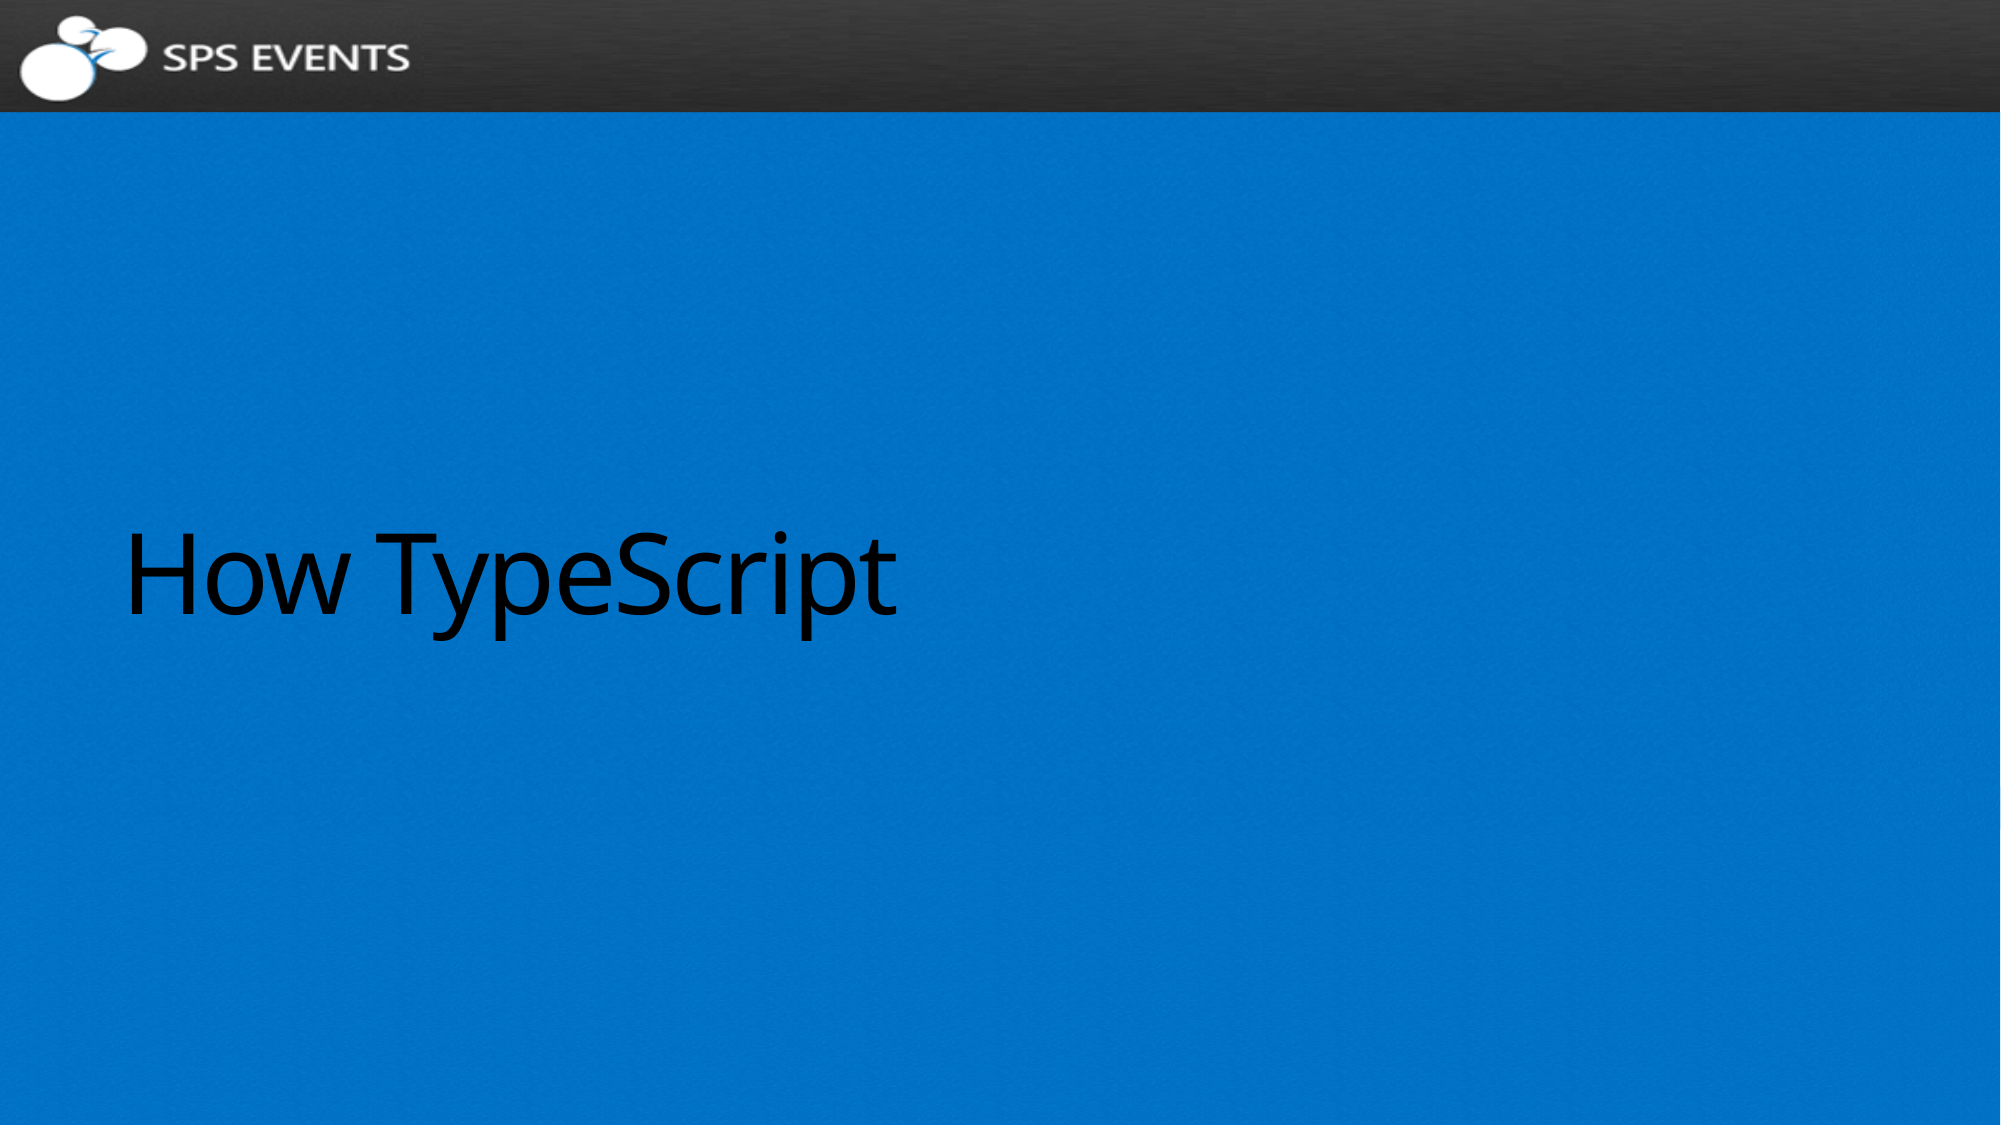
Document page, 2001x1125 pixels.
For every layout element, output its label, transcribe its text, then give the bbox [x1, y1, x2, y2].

title How TypeScript [121, 488, 1882, 669]
picture [0, 0, 2001, 1125]
